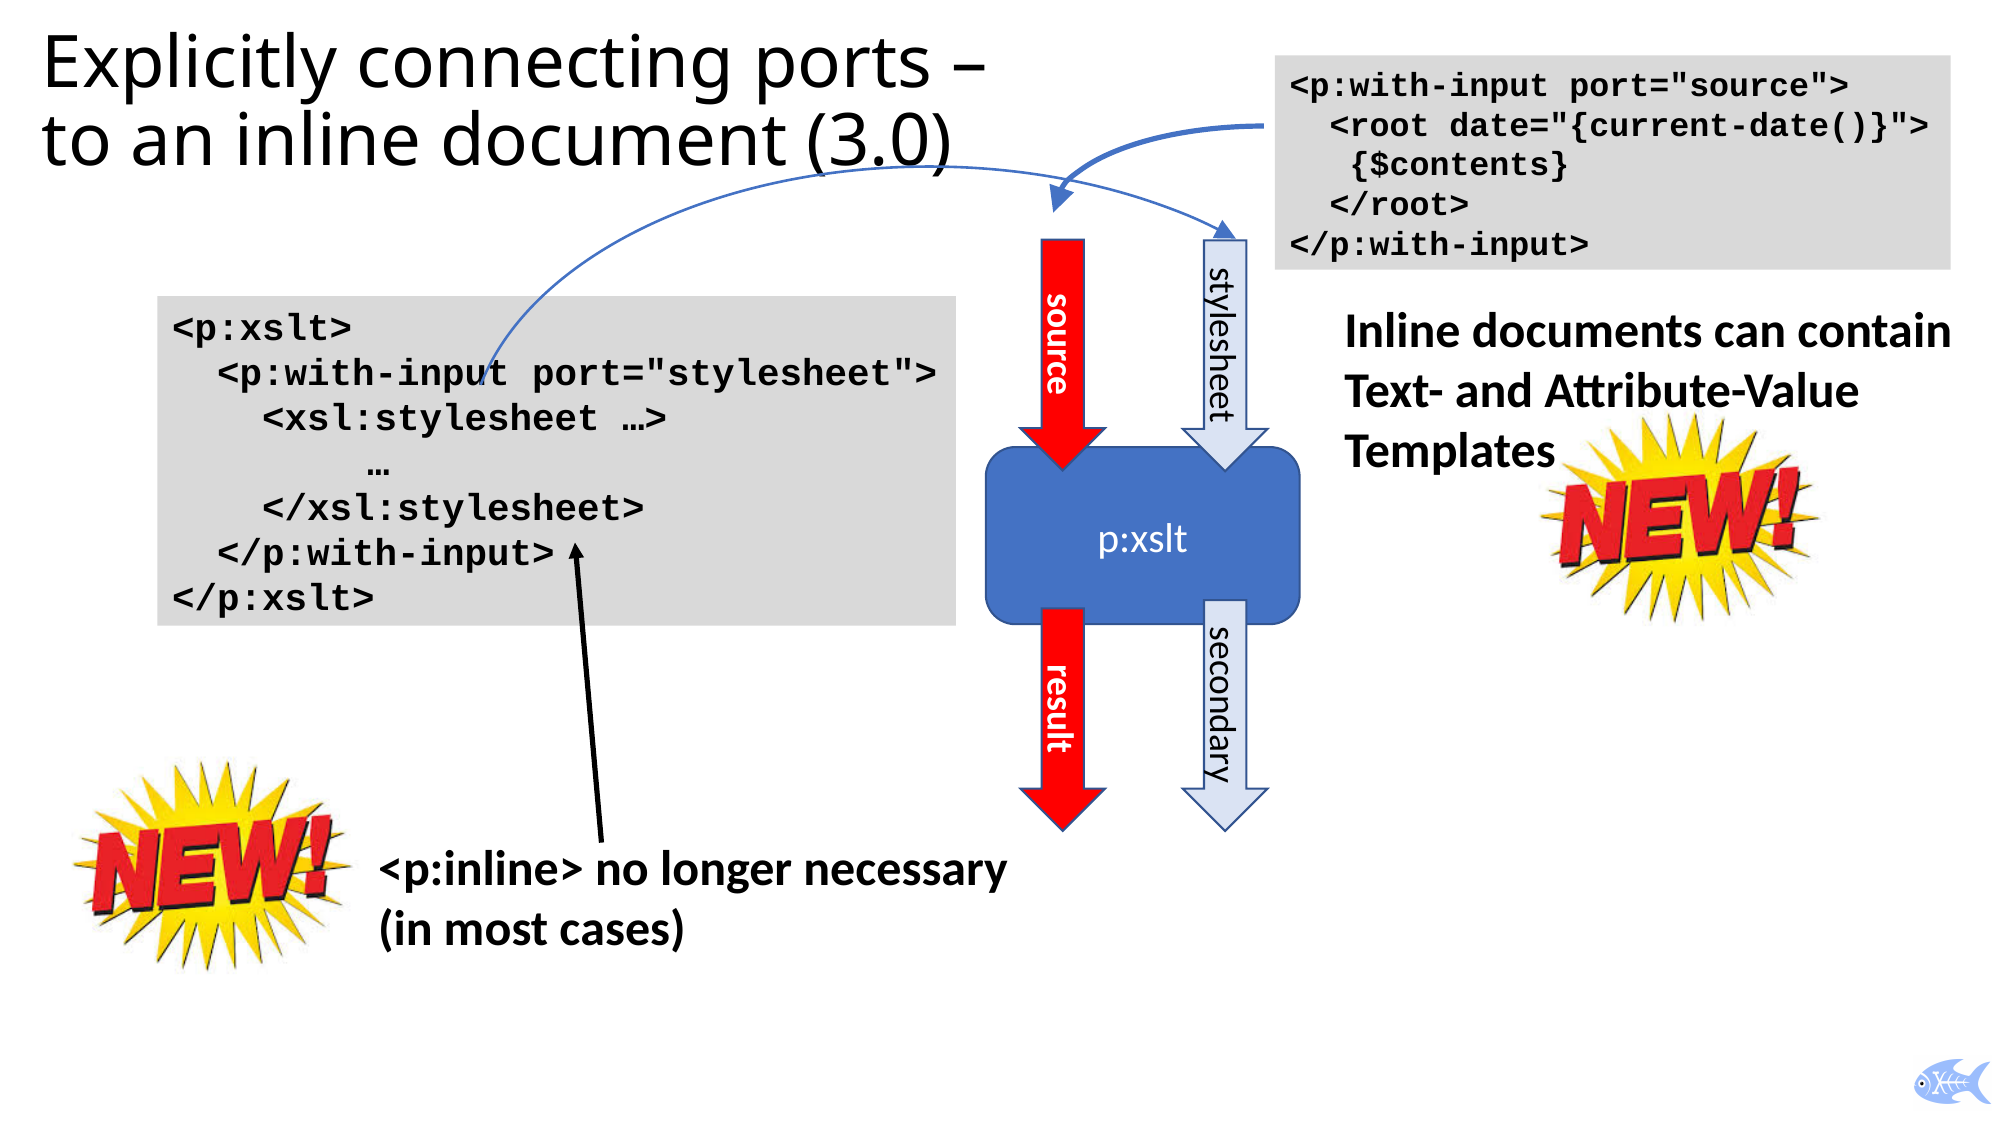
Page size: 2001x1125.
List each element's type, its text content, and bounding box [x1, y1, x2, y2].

picture [1913, 1055, 1992, 1111]
text_box <p:xslt> <p:with-input port="stylesheet"> <xsl:stylesheet …> … </xsl:stylesheet> </p:with-input> </p:xslt> [157, 296, 956, 626]
title Explicitly connecting ports – to an inline document (3.0) [26, 16, 1568, 190]
text_box Inline documents can contain Text- and Attribute-Value Templates [1329, 290, 2000, 485]
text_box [574, 542, 602, 843]
text_box <p:inline> no longer necessary (in most cases) [375, 827, 1033, 963]
text_box [480, 166, 1236, 452]
text_box [1048, 125, 1264, 213]
text_box <p:with-input port="source"> <root date="{current-date()}"> {$contents} </root> </p:with-input> [1274, 55, 1951, 270]
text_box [985, 239, 1300, 831]
picture [51, 736, 375, 996]
picture [1518, 388, 1843, 648]
